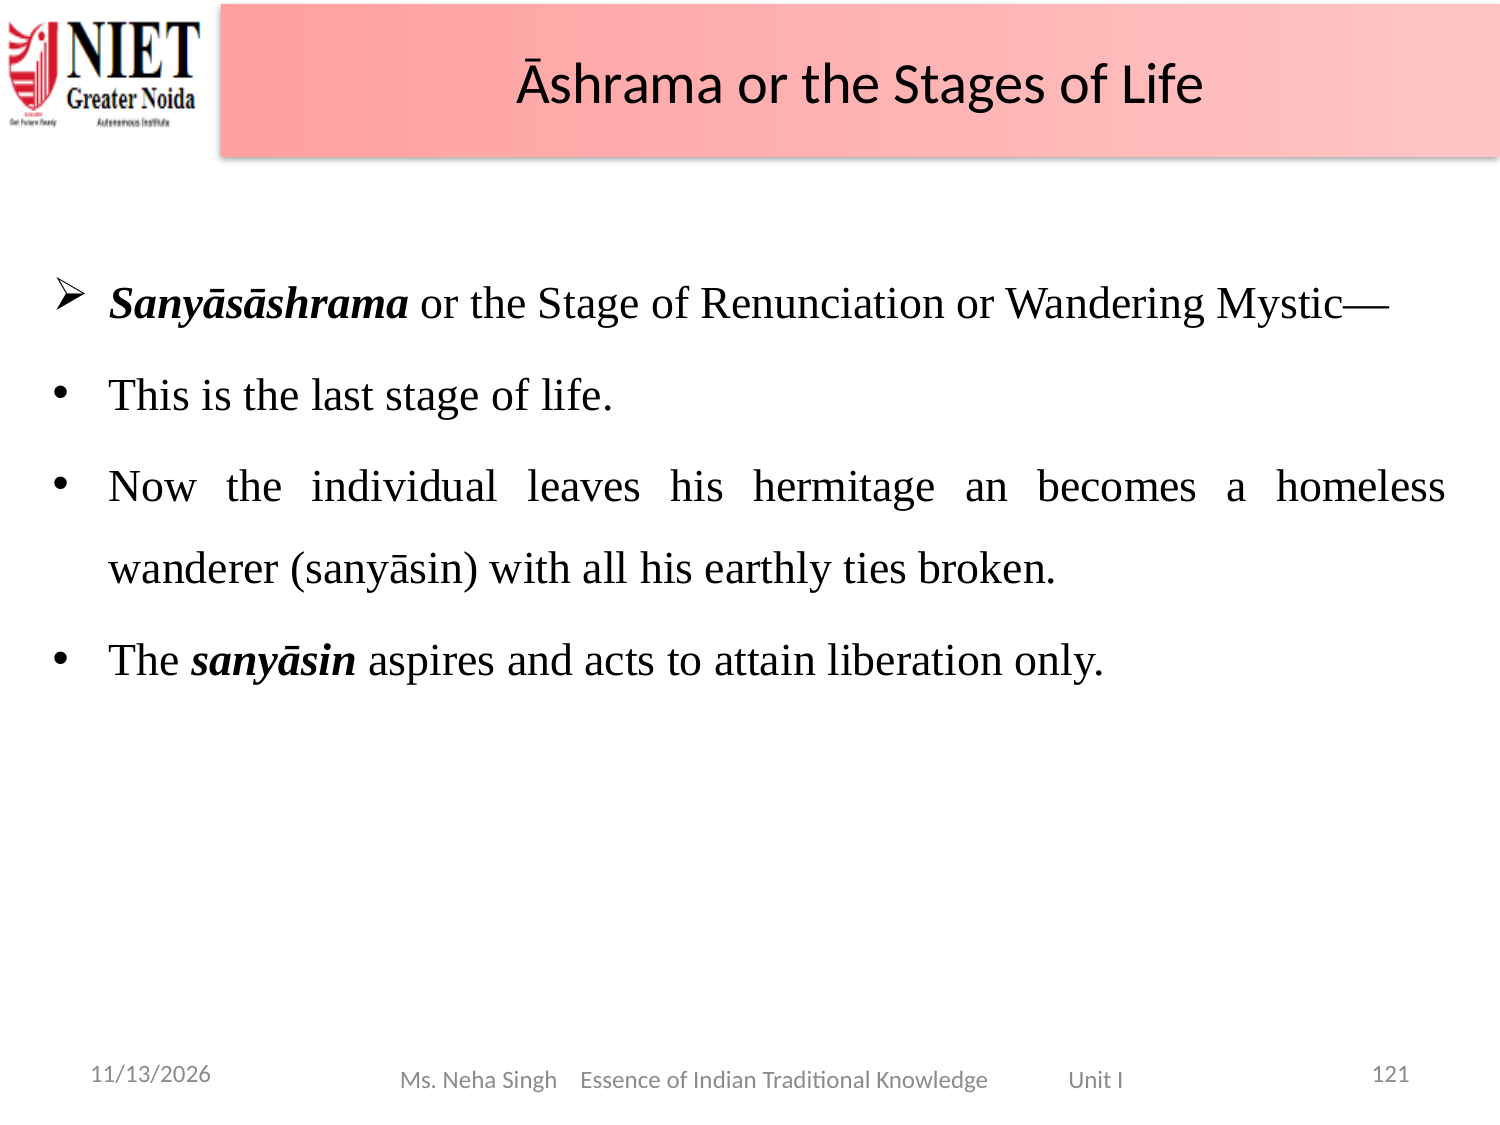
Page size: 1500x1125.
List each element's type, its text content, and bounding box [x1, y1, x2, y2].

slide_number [75, 1042, 237, 1103]
picture [0, 0, 213, 151]
slide_number 121 [1074, 1042, 1425, 1103]
text_box Āshrama or the Stages of Life [220, 4, 1500, 157]
footer Ms. Neha Singh Essence of Indian Traditional Knowledge Unit I [237, 1042, 1288, 1115]
list Sanyāsāshrama or the Stage of Renunciation or Wandering Mystic— This is the last stage of life. Now the individual leaves his hermitage an becomes a homeless wanderer (sanyāsin) with all his earthly ties broken. The sanyāsin aspires and acts to attain liberation only. [37, 237, 1463, 1049]
